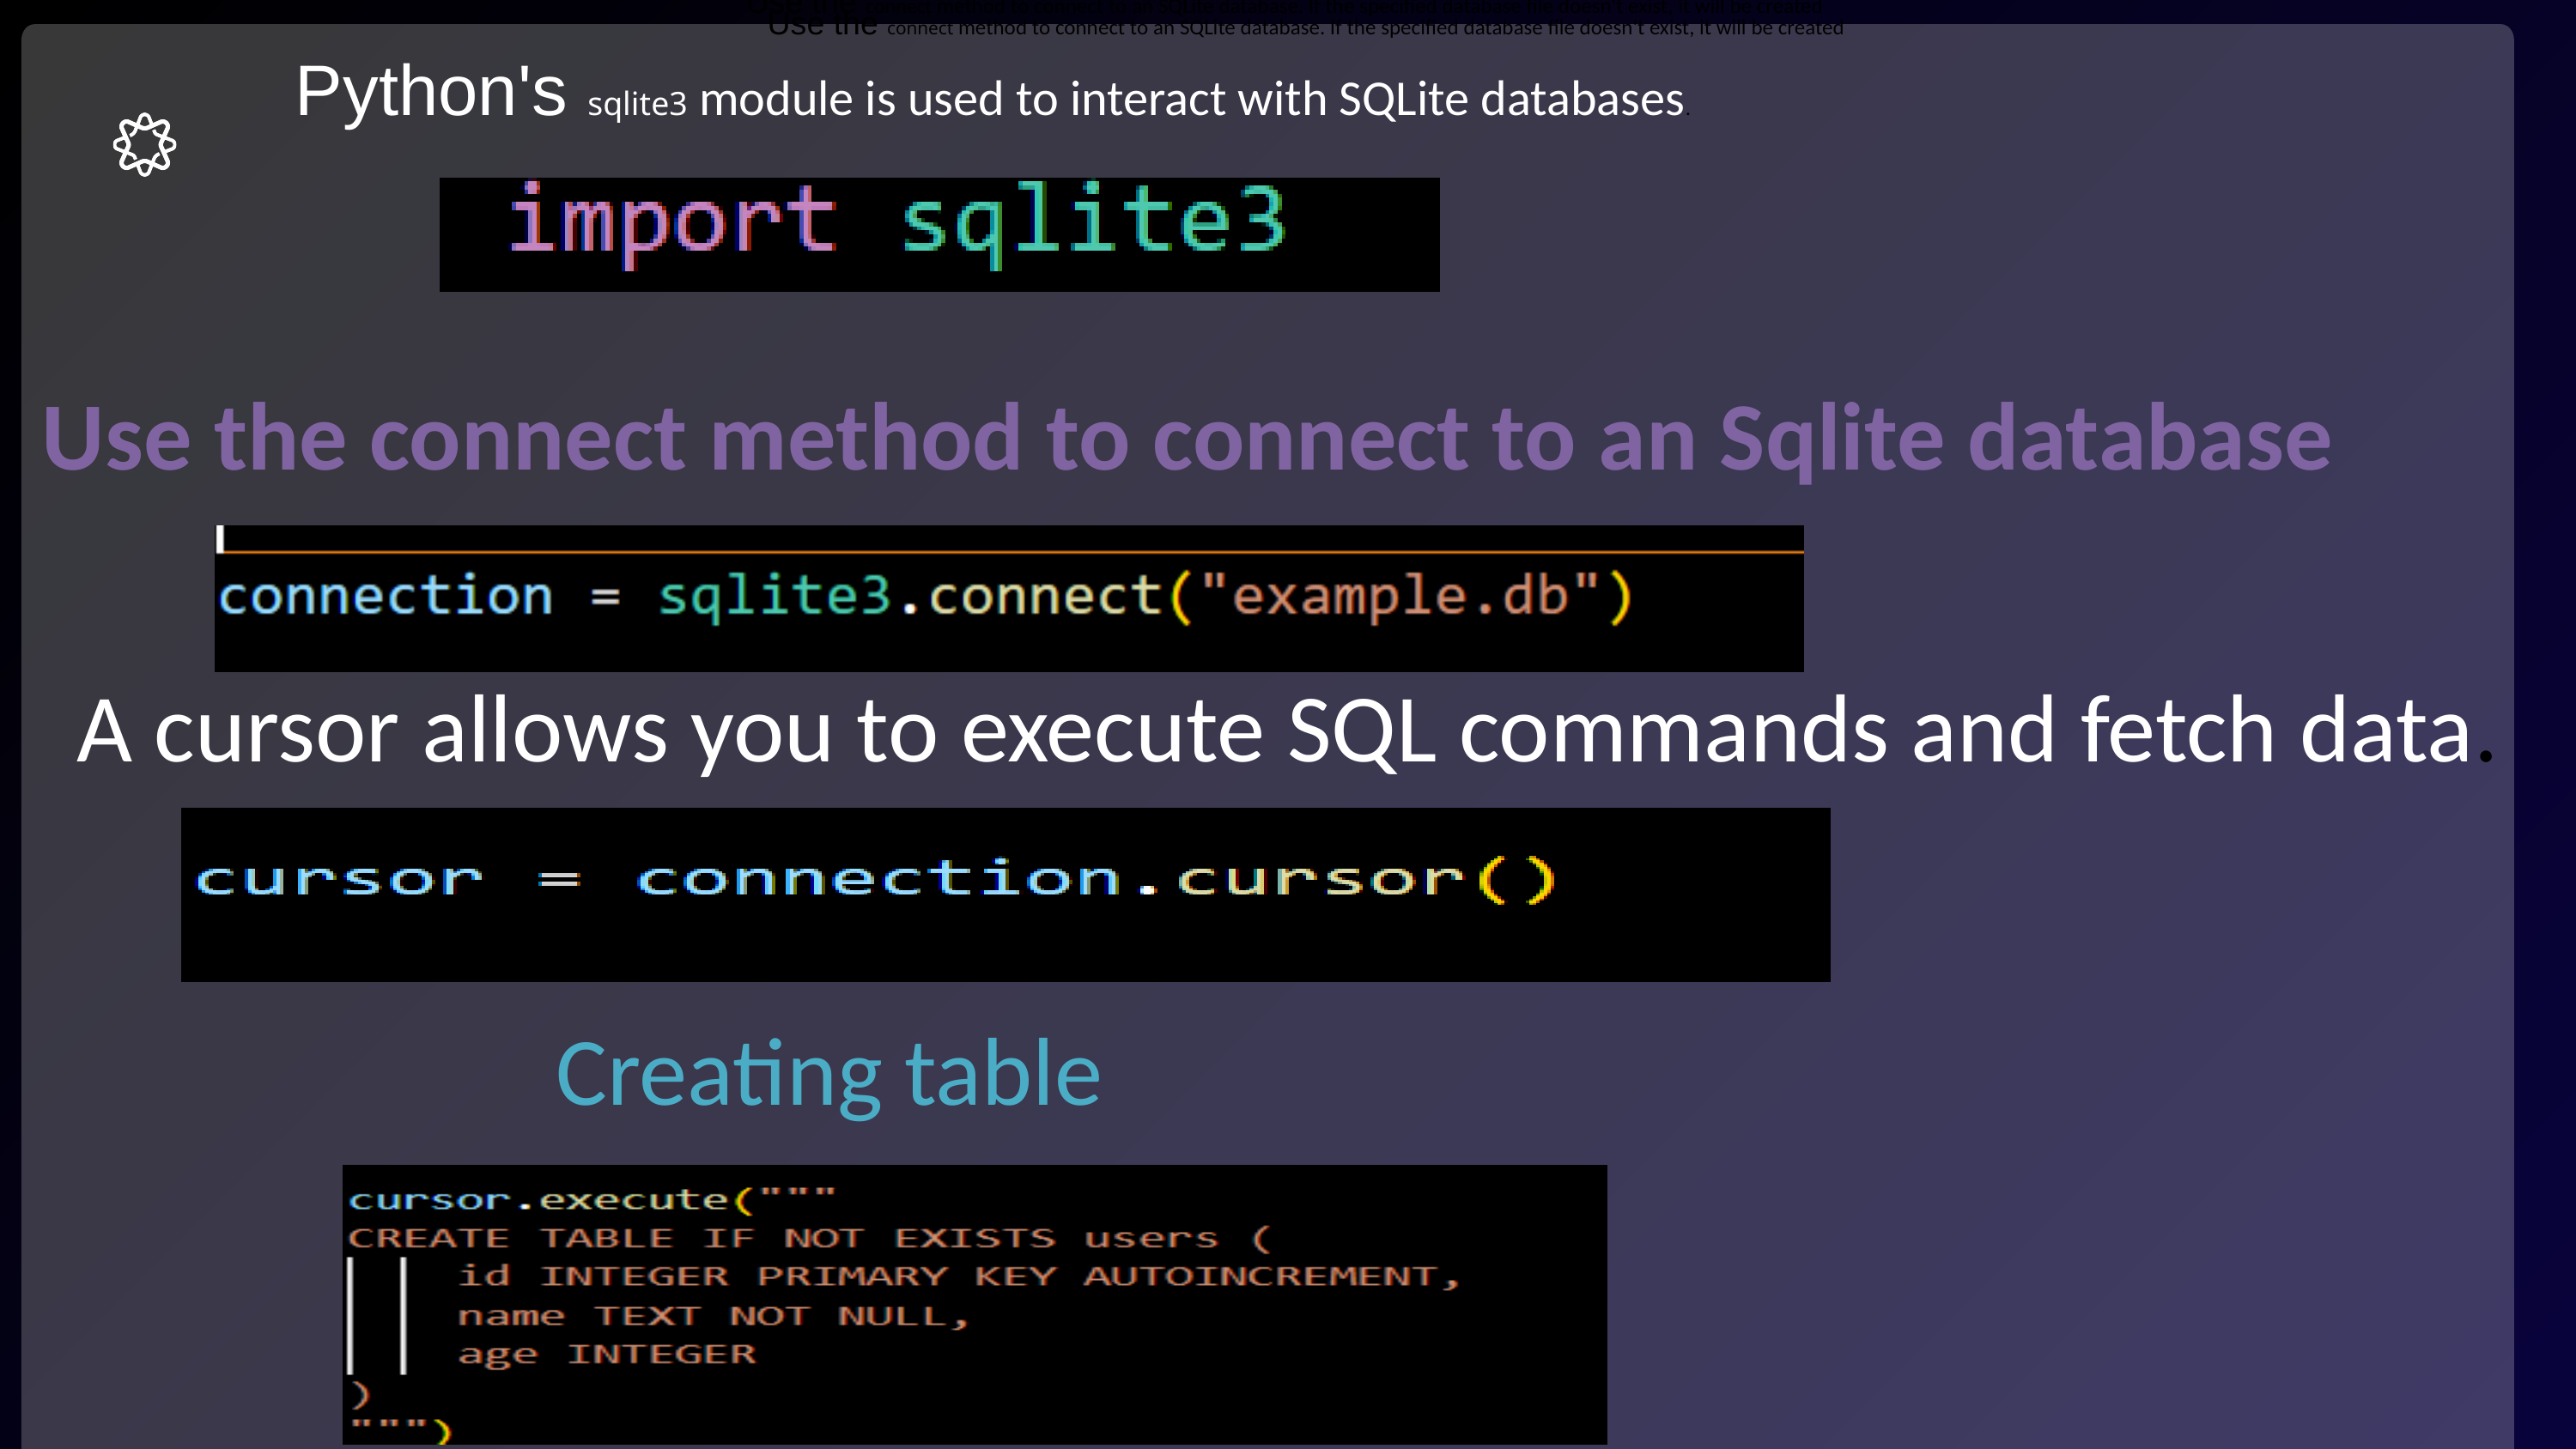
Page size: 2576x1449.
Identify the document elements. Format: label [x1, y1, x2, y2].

picture [181, 808, 1831, 982]
picture [343, 1165, 1607, 1445]
text_box [21, 0, 2515, 1449]
picture [215, 525, 1805, 672]
picture [440, 177, 1441, 292]
